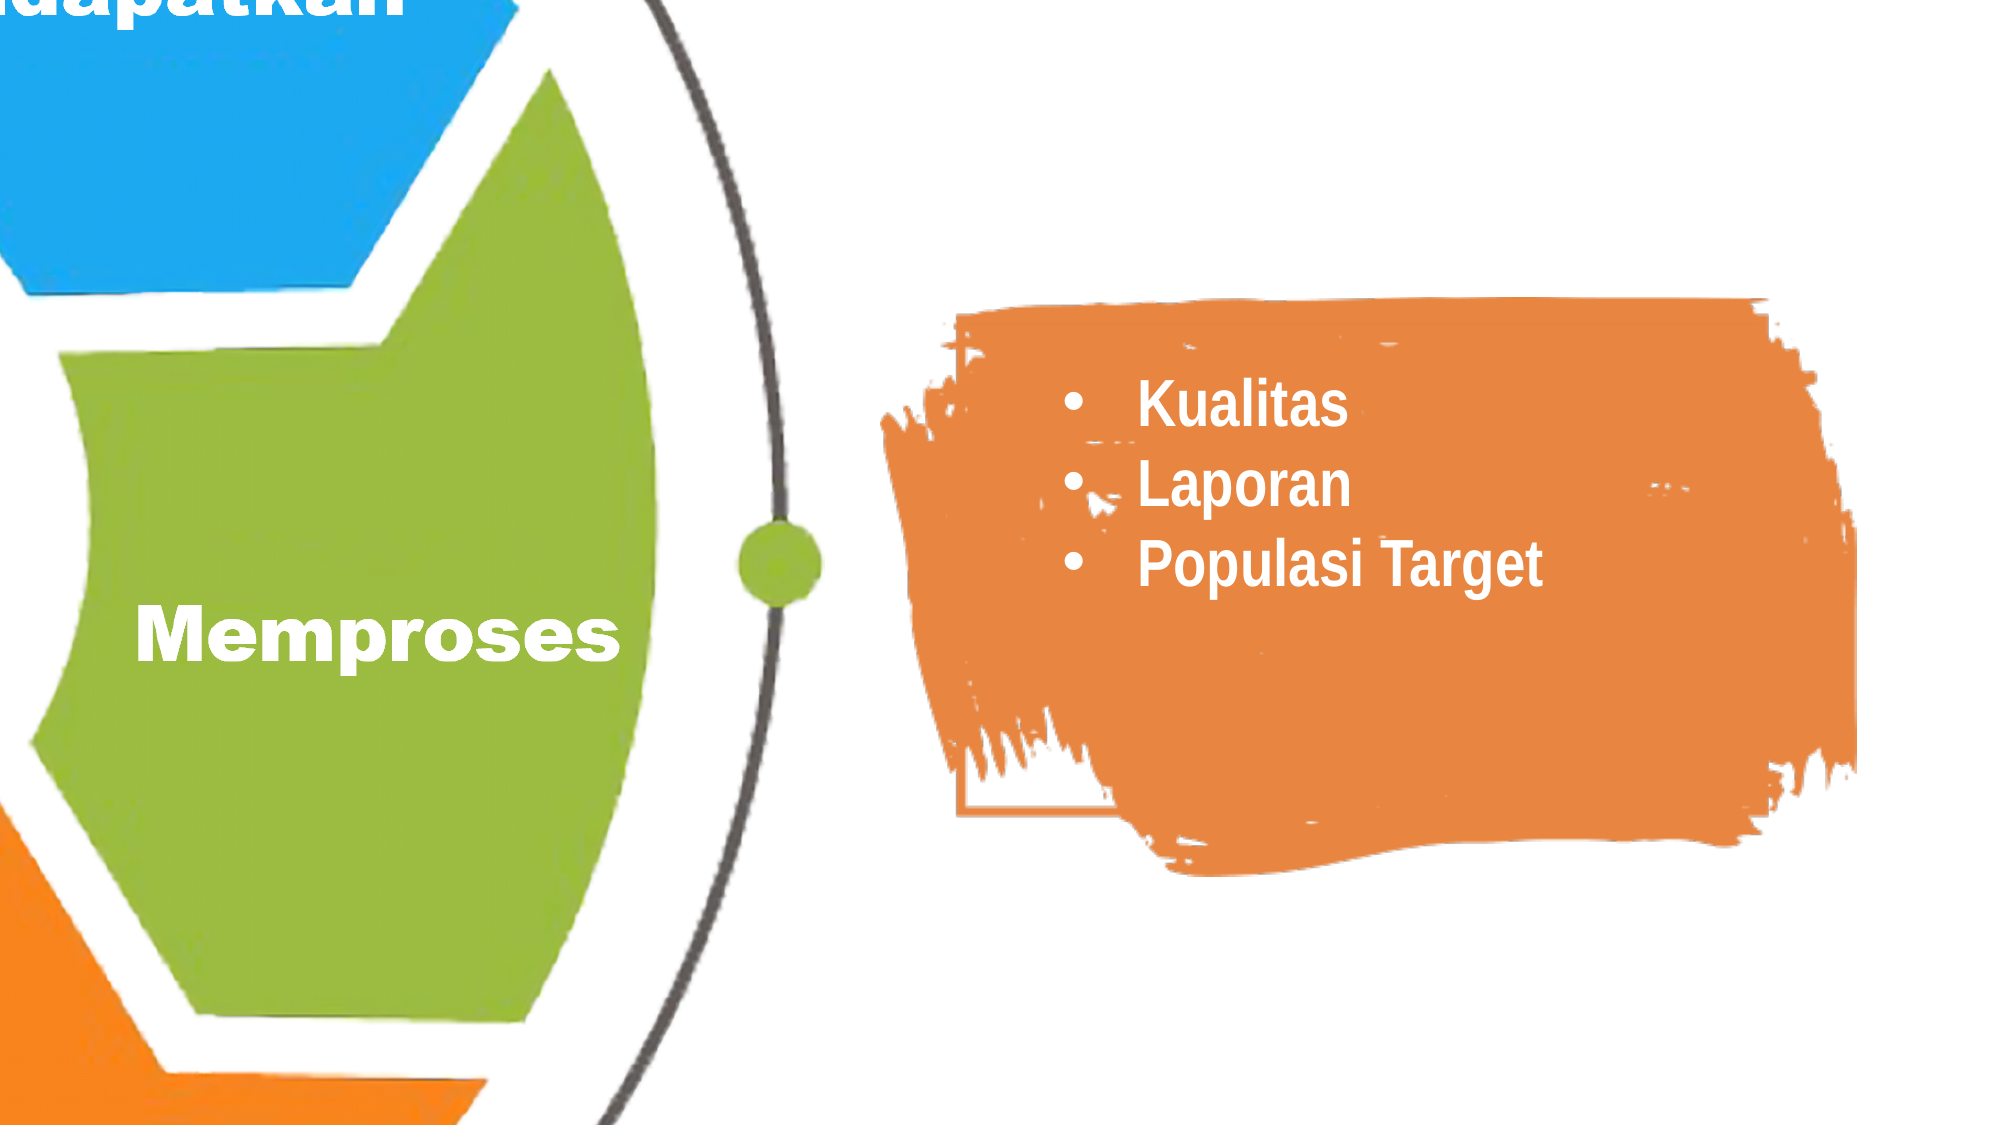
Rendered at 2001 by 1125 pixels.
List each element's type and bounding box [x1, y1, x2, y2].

picture [0, 0, 825, 1125]
picture [880, 297, 1857, 878]
